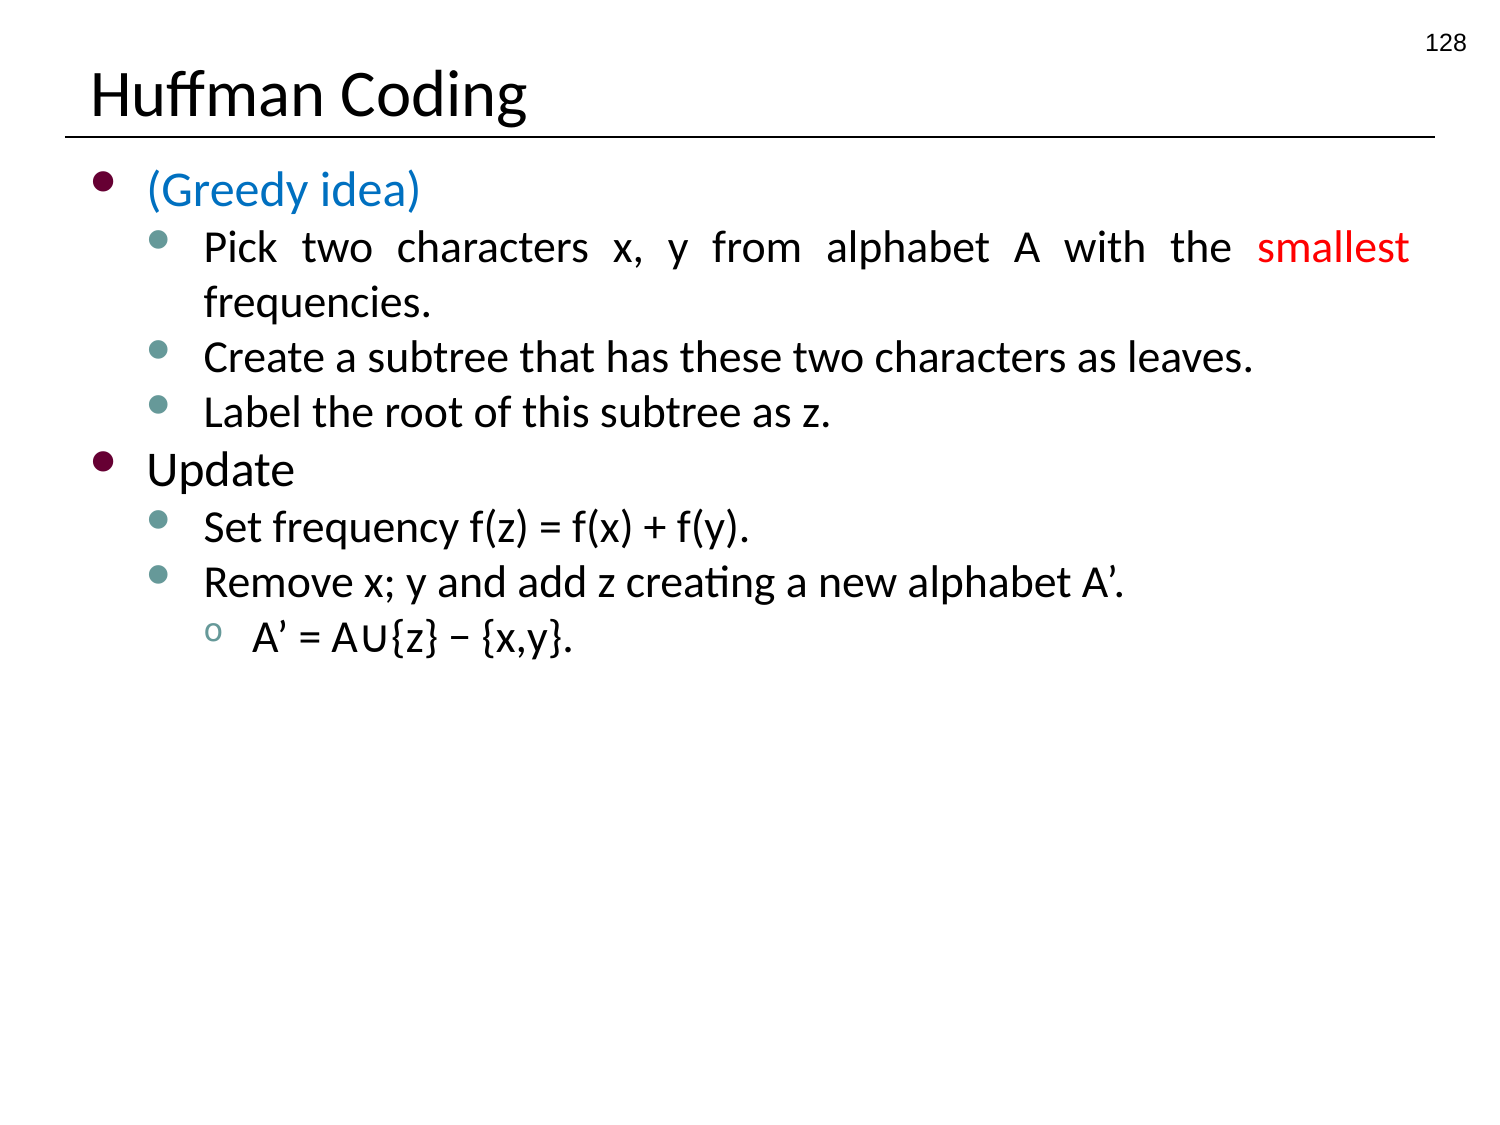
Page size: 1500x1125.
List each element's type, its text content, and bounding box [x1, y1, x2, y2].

list (Greedy idea) Pick two characters x, y from alphabet A with the smallest frequencies. Create a subtree that has these two characters as leaves. Label the root of this subtree as z. Update Set frequency f(z) = f(x) + f(y). Remove x; y and add z creating a new alphabet A’. A’ = A∪{z} − {x,y}. [75, 148, 1425, 1094]
title Huffman Coding [75, 20, 1425, 138]
slide_number 128 [1131, 18, 1483, 62]
